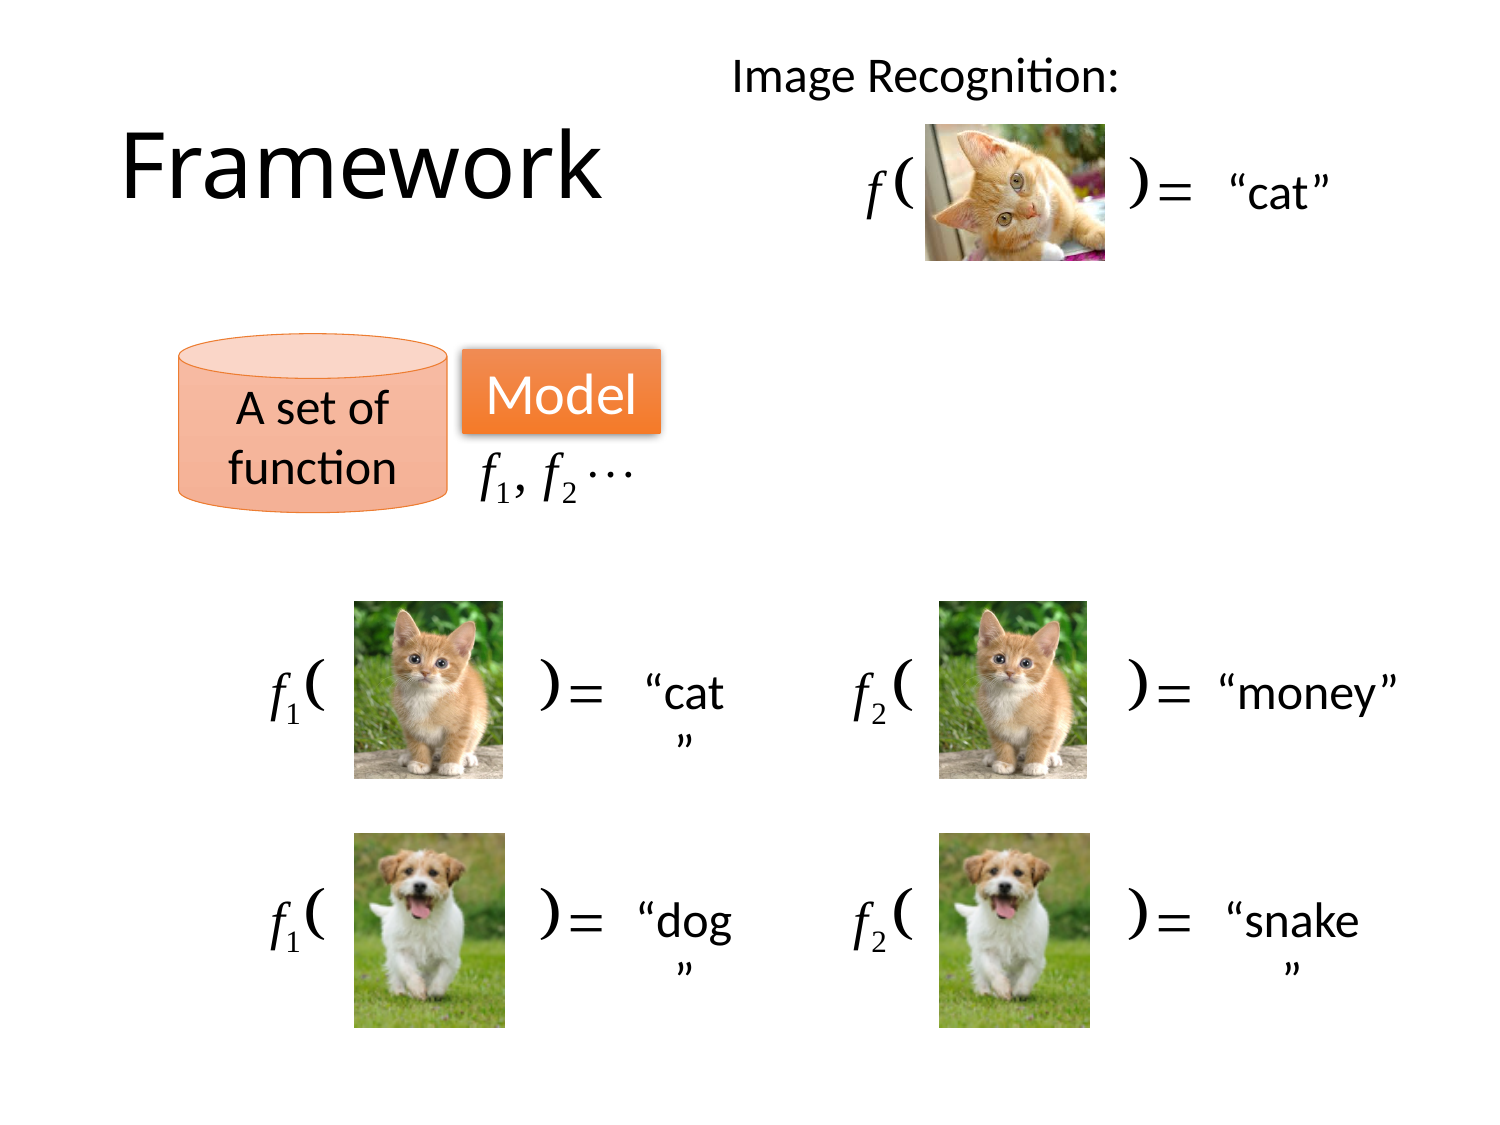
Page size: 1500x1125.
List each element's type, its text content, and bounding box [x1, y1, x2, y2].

picture [354, 601, 503, 779]
text_box “money” [1189, 652, 1426, 727]
text_box [252, 886, 354, 962]
picture [939, 833, 1090, 1028]
picture [939, 601, 1087, 779]
title Framework [103, 59, 1397, 278]
text_box “cat” [619, 652, 750, 787]
text_box [848, 124, 1397, 261]
text_box [505, 886, 604, 962]
text_box [503, 657, 604, 734]
text_box [835, 886, 939, 962]
text_box [1087, 657, 1191, 734]
text_box “dog” [619, 880, 750, 1016]
text_box A set of function [178, 333, 448, 514]
text_box [835, 657, 939, 734]
picture [354, 833, 505, 1028]
text_box [180, 335, 446, 377]
text_box Image Recognition: [716, 34, 1228, 110]
text_box [462, 436, 645, 513]
text_box [252, 657, 354, 734]
text_box “snake” [1203, 880, 1380, 1016]
text_box Model [462, 349, 661, 434]
text_box [1090, 886, 1191, 962]
